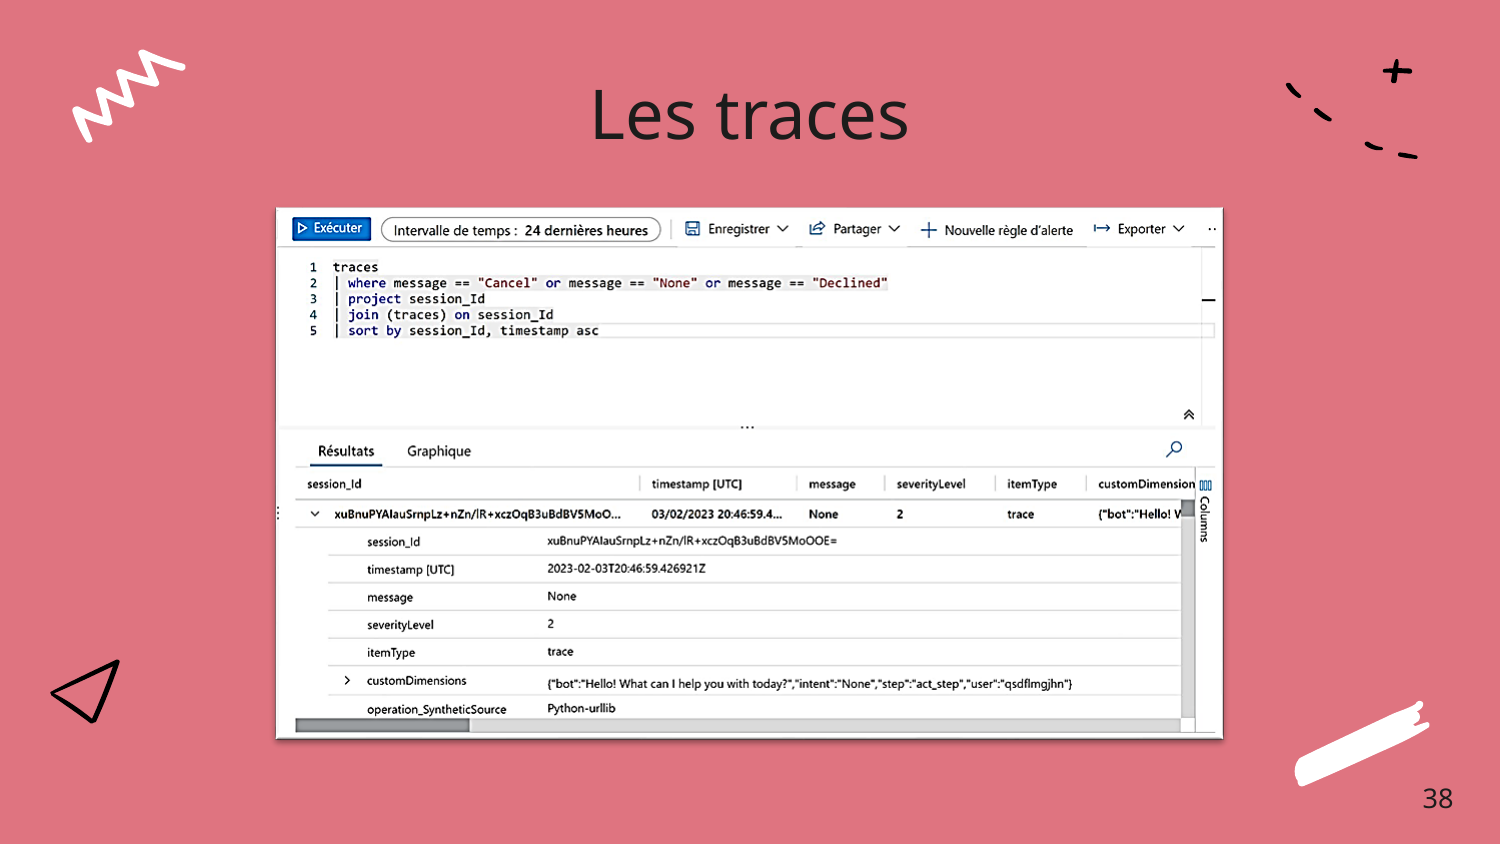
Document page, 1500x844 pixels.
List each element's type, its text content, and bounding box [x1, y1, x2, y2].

slide_number 38 [1378, 766, 1469, 832]
title Les traces [118, 55, 1382, 144]
picture [266, 201, 1234, 752]
